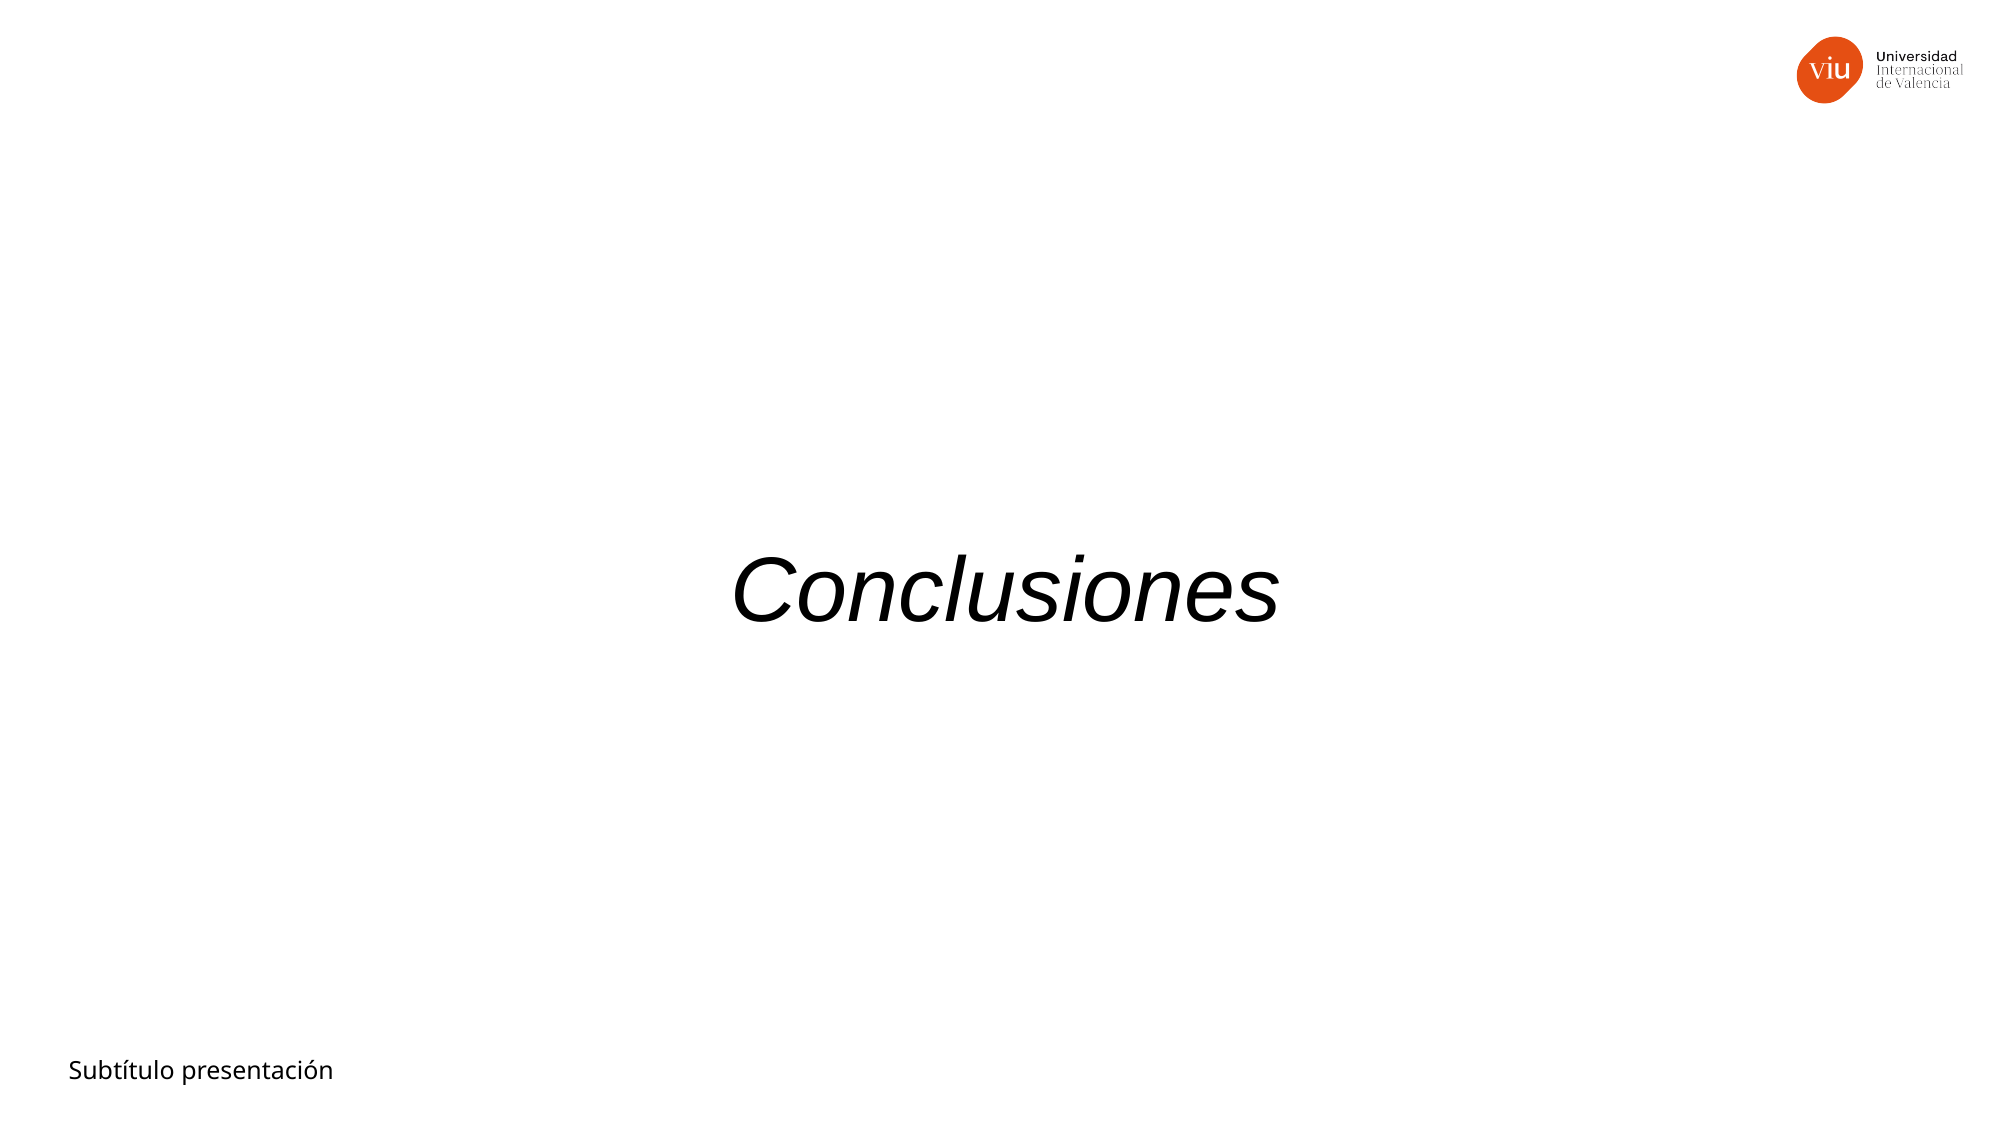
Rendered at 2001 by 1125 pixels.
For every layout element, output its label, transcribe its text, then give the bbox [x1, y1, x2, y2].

picture [1781, 20, 1979, 120]
title Conclusiones [730, 497, 2000, 686]
